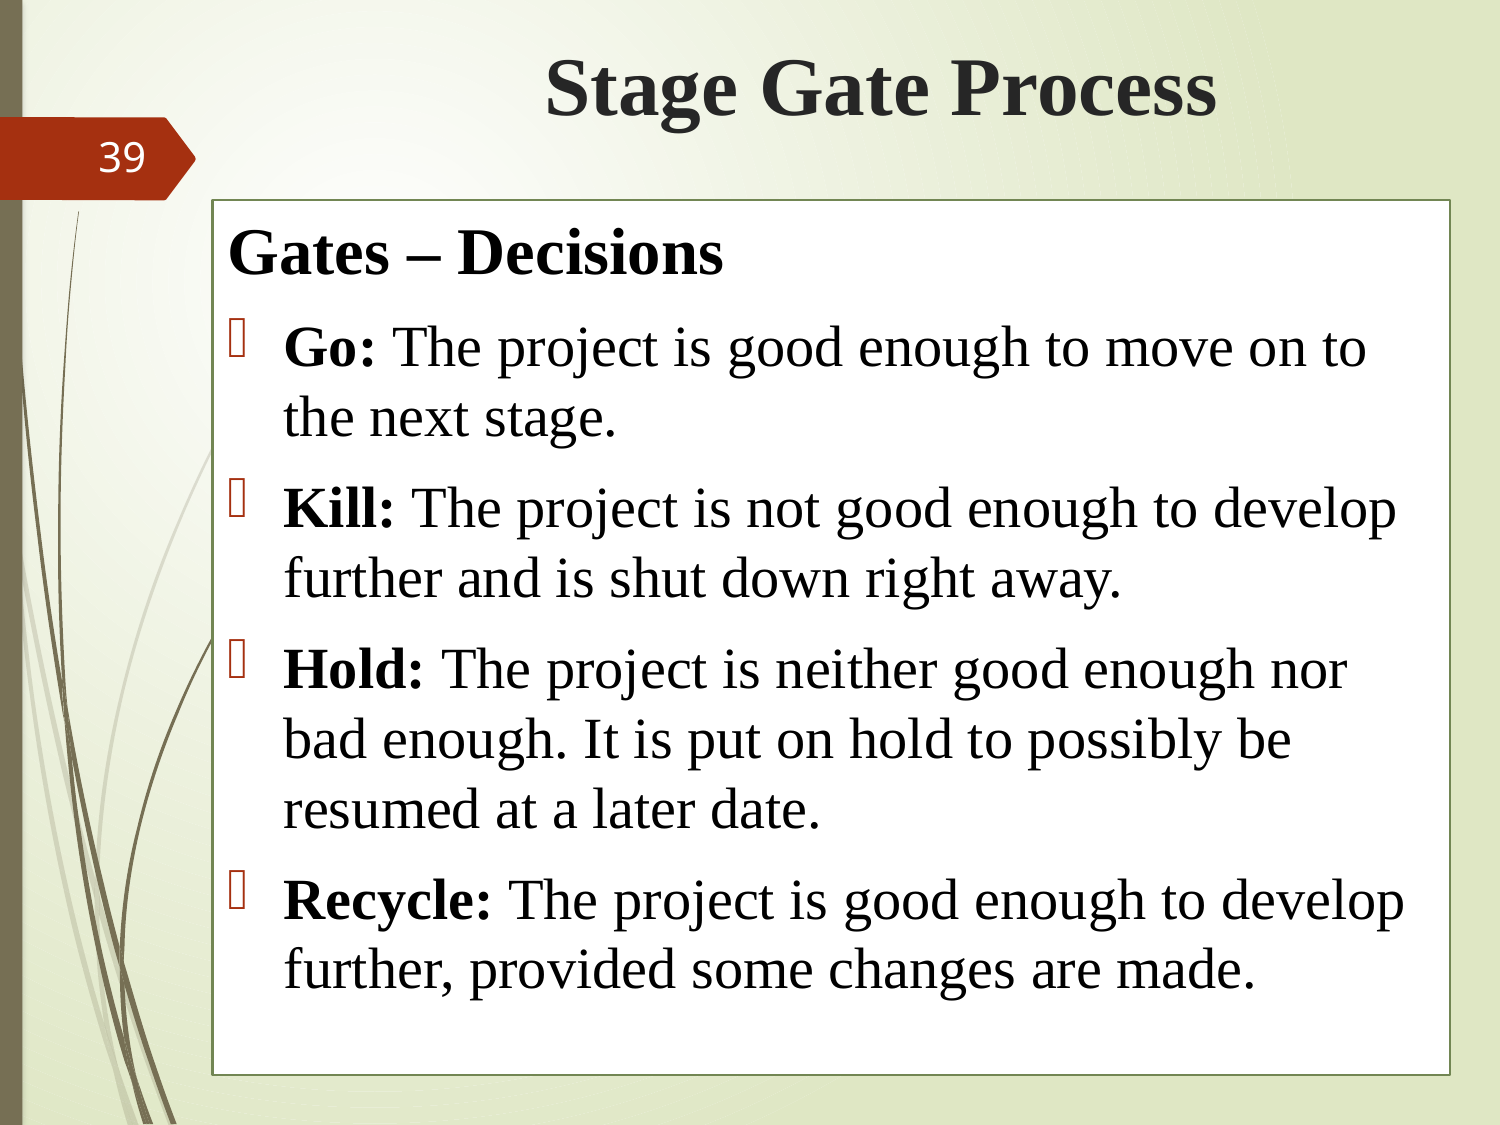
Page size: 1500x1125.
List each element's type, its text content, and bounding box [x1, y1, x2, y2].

slide_number 39 [65, 129, 162, 190]
list Gates – Decisions Go: The project is good enough to move on to the next stage. Kill: The project is not good enough to develop further and is shut down right away. Hold: The project is neither good enough nor bad enough. It is put on hold to possibly be resumed at a later date. Recycle: The project is good enough to develop further, provided some changes are made. [211, 199, 1451, 1076]
title Stage Gate Process [300, 24, 1463, 161]
